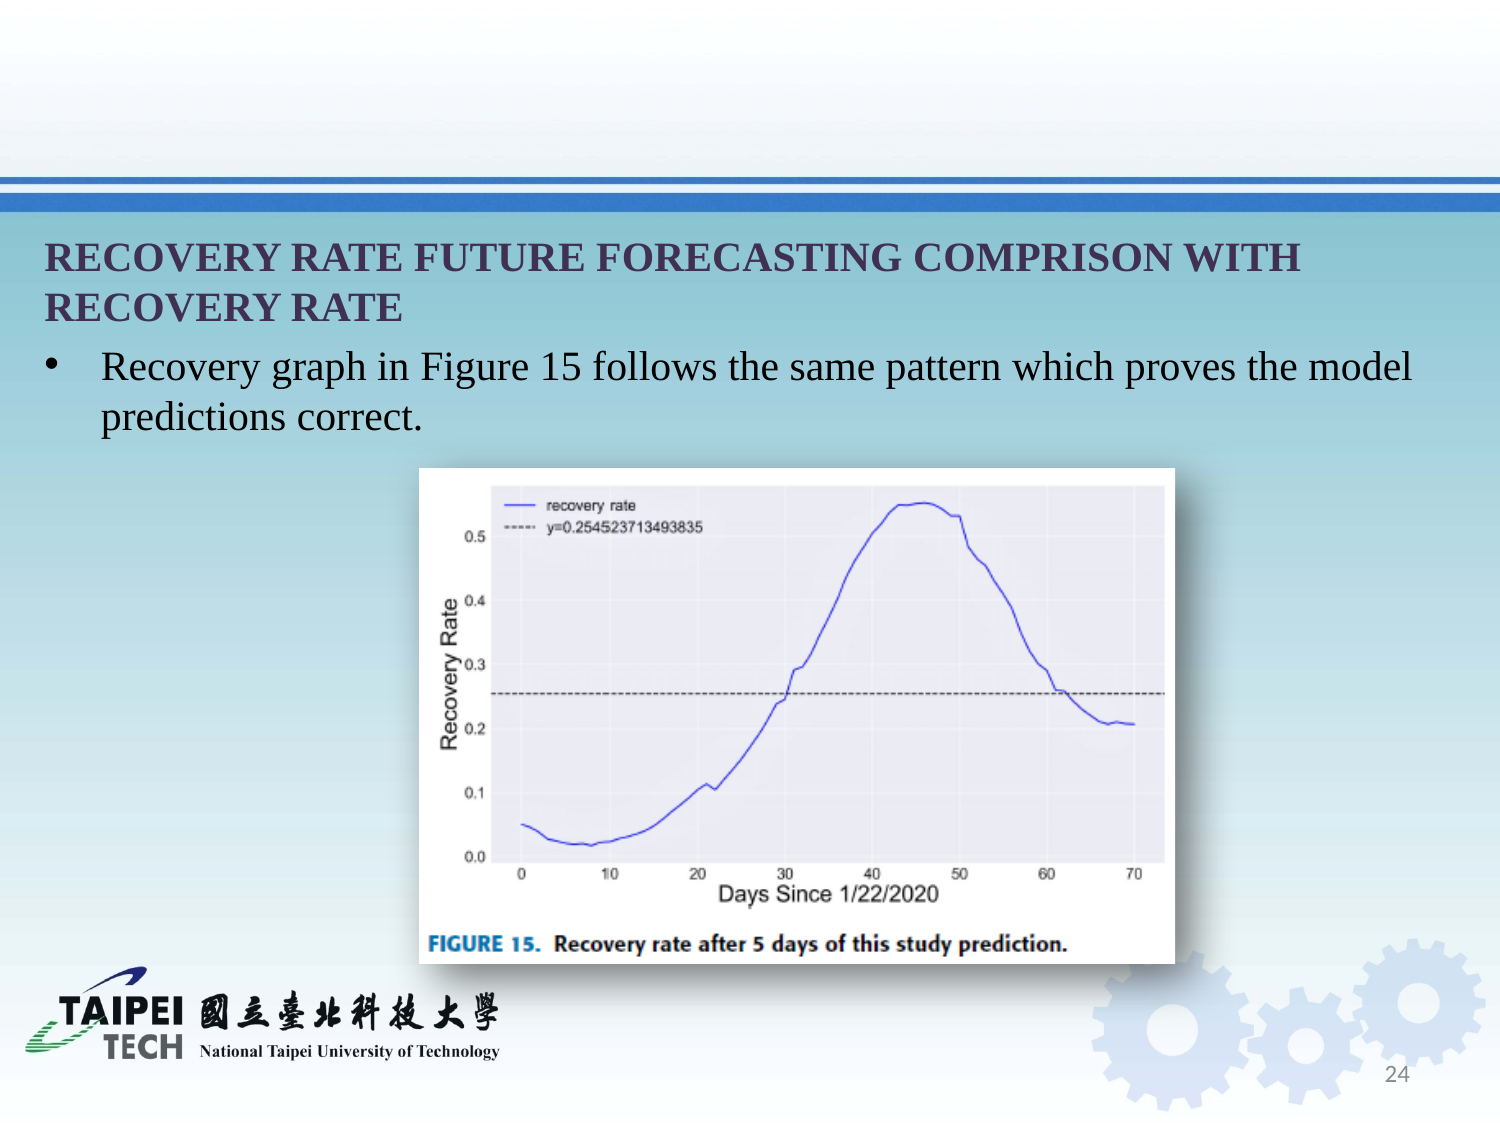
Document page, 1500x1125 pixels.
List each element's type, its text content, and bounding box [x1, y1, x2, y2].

list RECOVERY RATE FUTURE FORECASTING COMPRISON WITH RECOVERY RATE Recovery graph in Figure 15 follows the same pattern which proves the model predictions correct. [29, 222, 1471, 988]
slide_number 24 [1074, 1042, 1425, 1103]
picture [0, 0, 1500, 1125]
